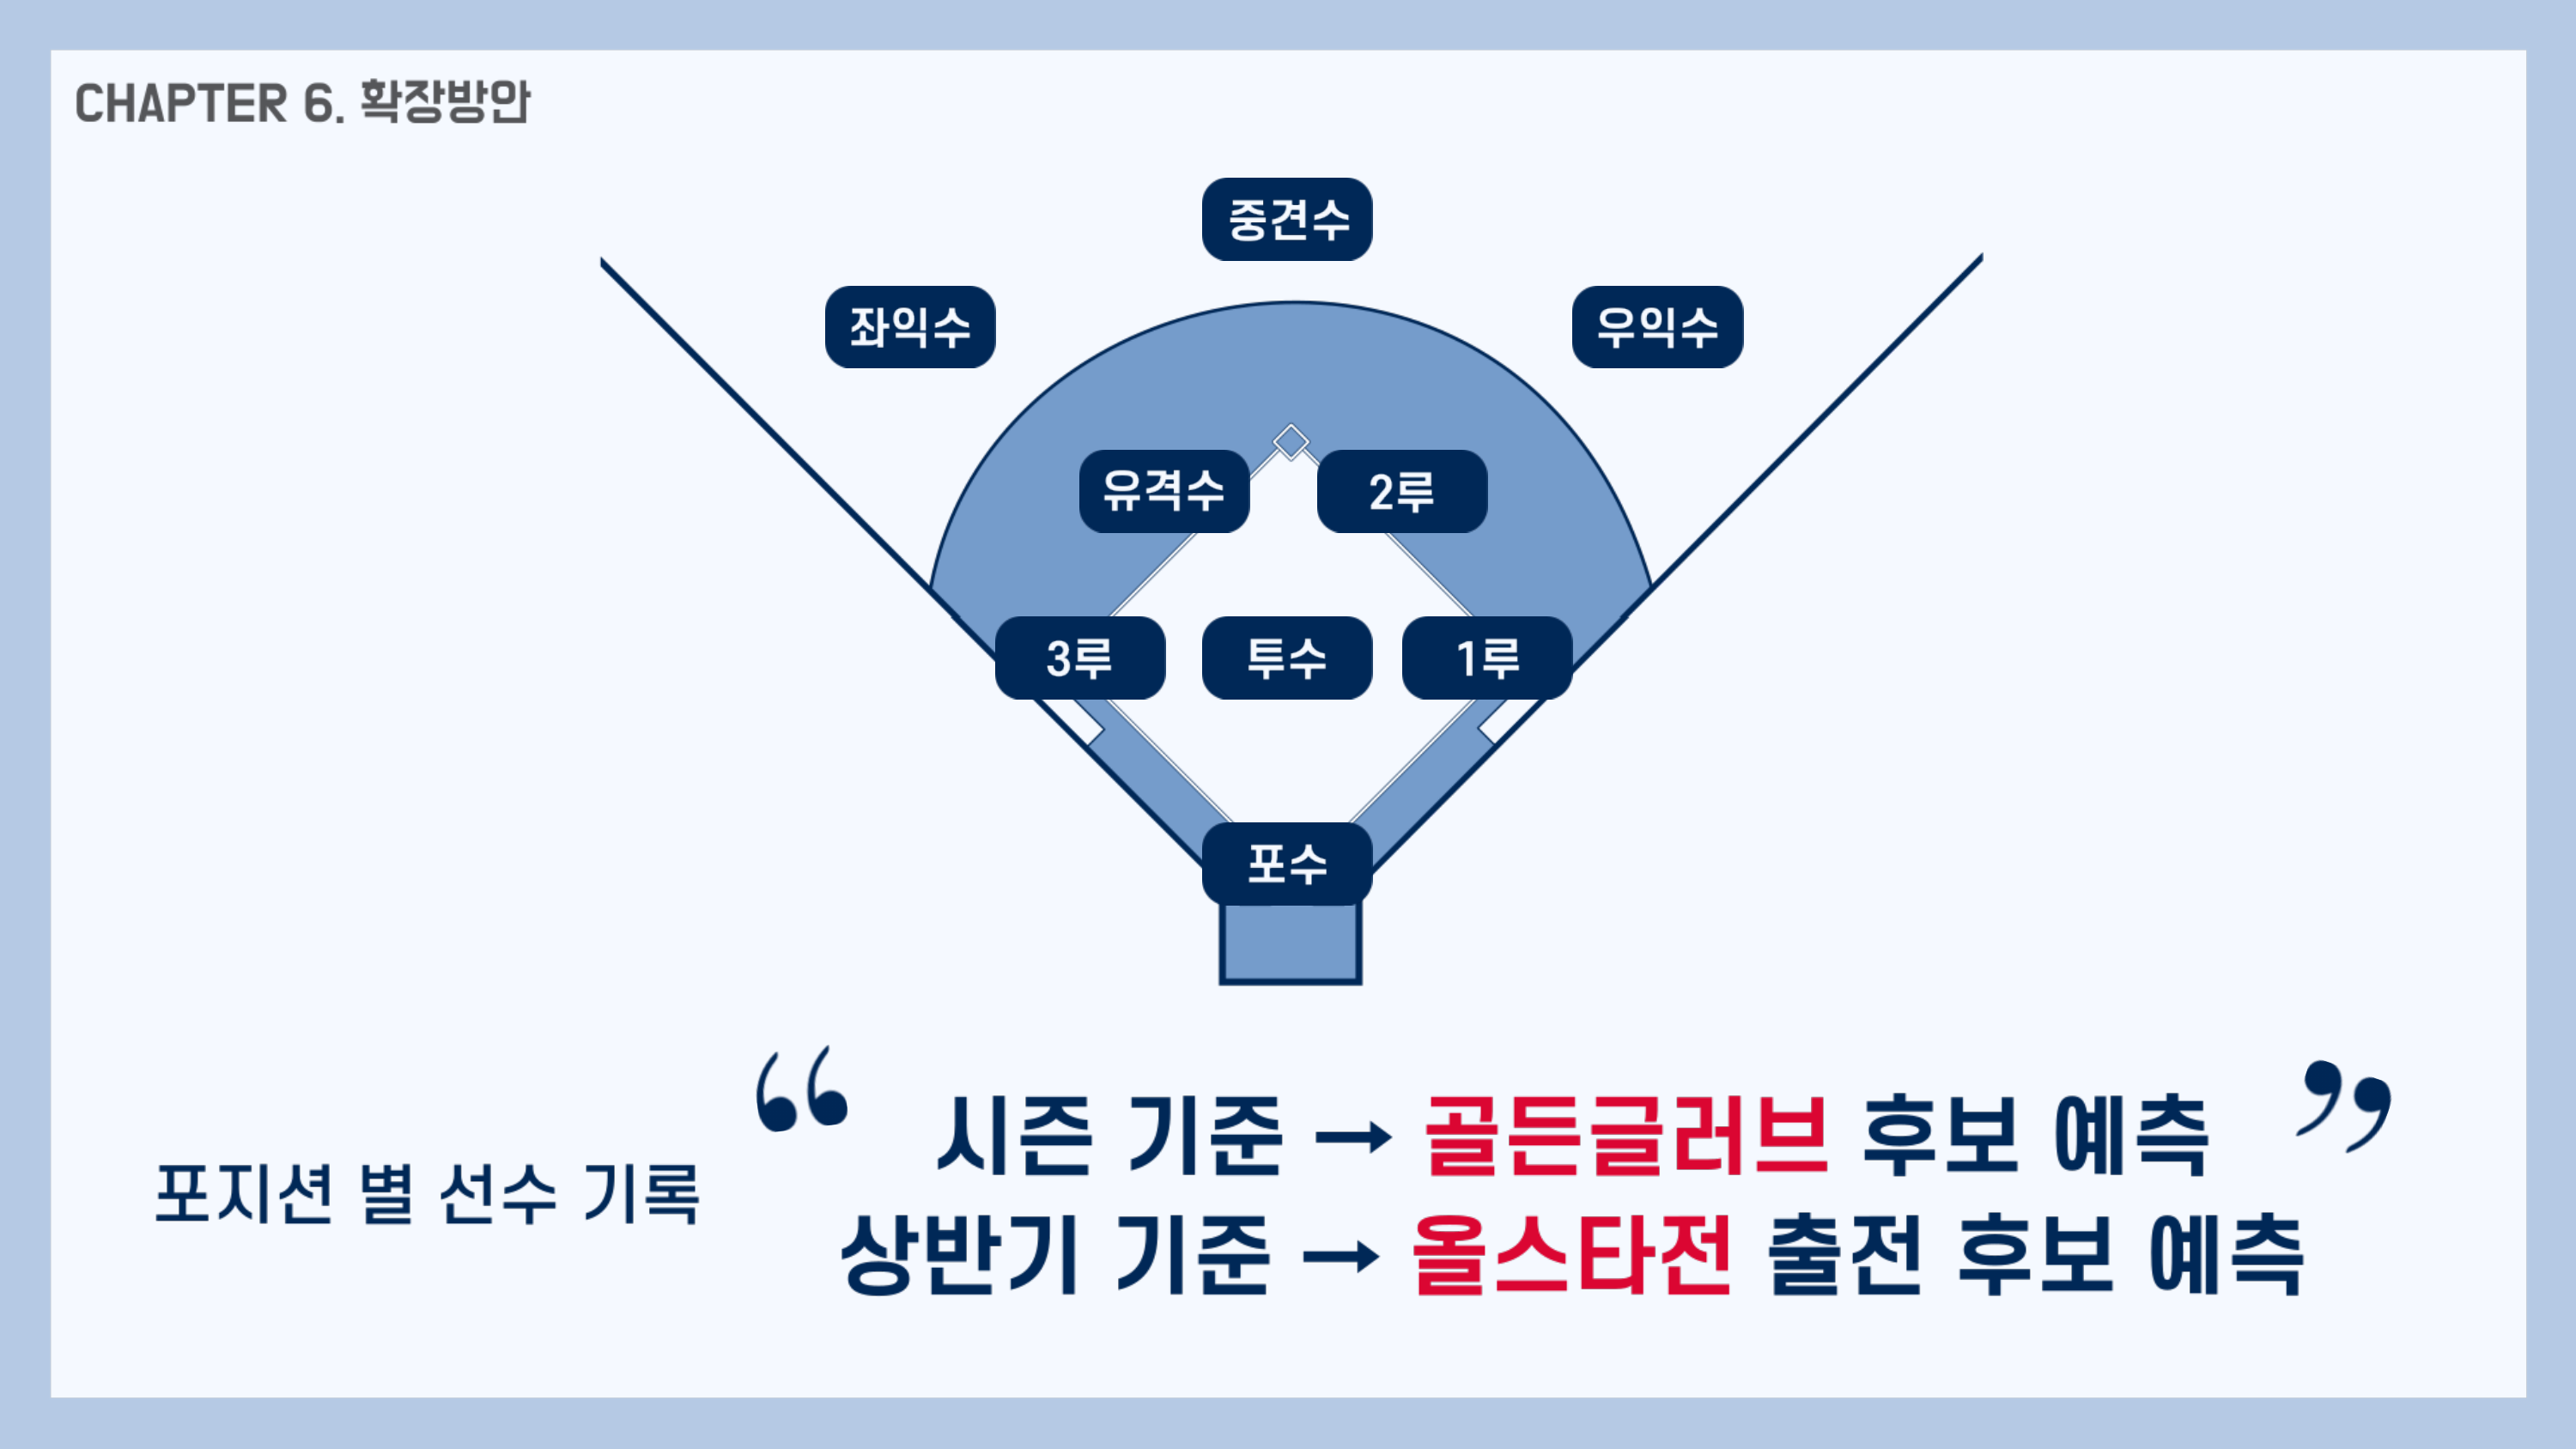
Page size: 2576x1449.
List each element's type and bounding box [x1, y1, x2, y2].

picture [1195, 621, 1354, 700]
text_box [2296, 1068, 2387, 1150]
picture [1176, 827, 1355, 906]
picture [0, 68, 557, 148]
text_box [825, 285, 996, 288]
text_box [1202, 822, 1374, 906]
picture [988, 621, 1140, 700]
text_box [592, 242, 1984, 991]
picture [1395, 621, 1547, 700]
picture [1516, 289, 1746, 369]
text_box [0, 0, 2576, 1449]
picture [1067, 452, 1252, 531]
picture [810, 1060, 2358, 1351]
picture [772, 289, 999, 369]
picture [1171, 182, 1378, 261]
text_box [1402, 616, 1574, 700]
text_box [755, 1048, 845, 1129]
text_box [1202, 616, 1374, 700]
text_box [1572, 285, 1744, 289]
picture [135, 1138, 741, 1255]
text_box [1317, 450, 1488, 533]
picture [1310, 454, 1462, 533]
text_box [995, 616, 1166, 700]
